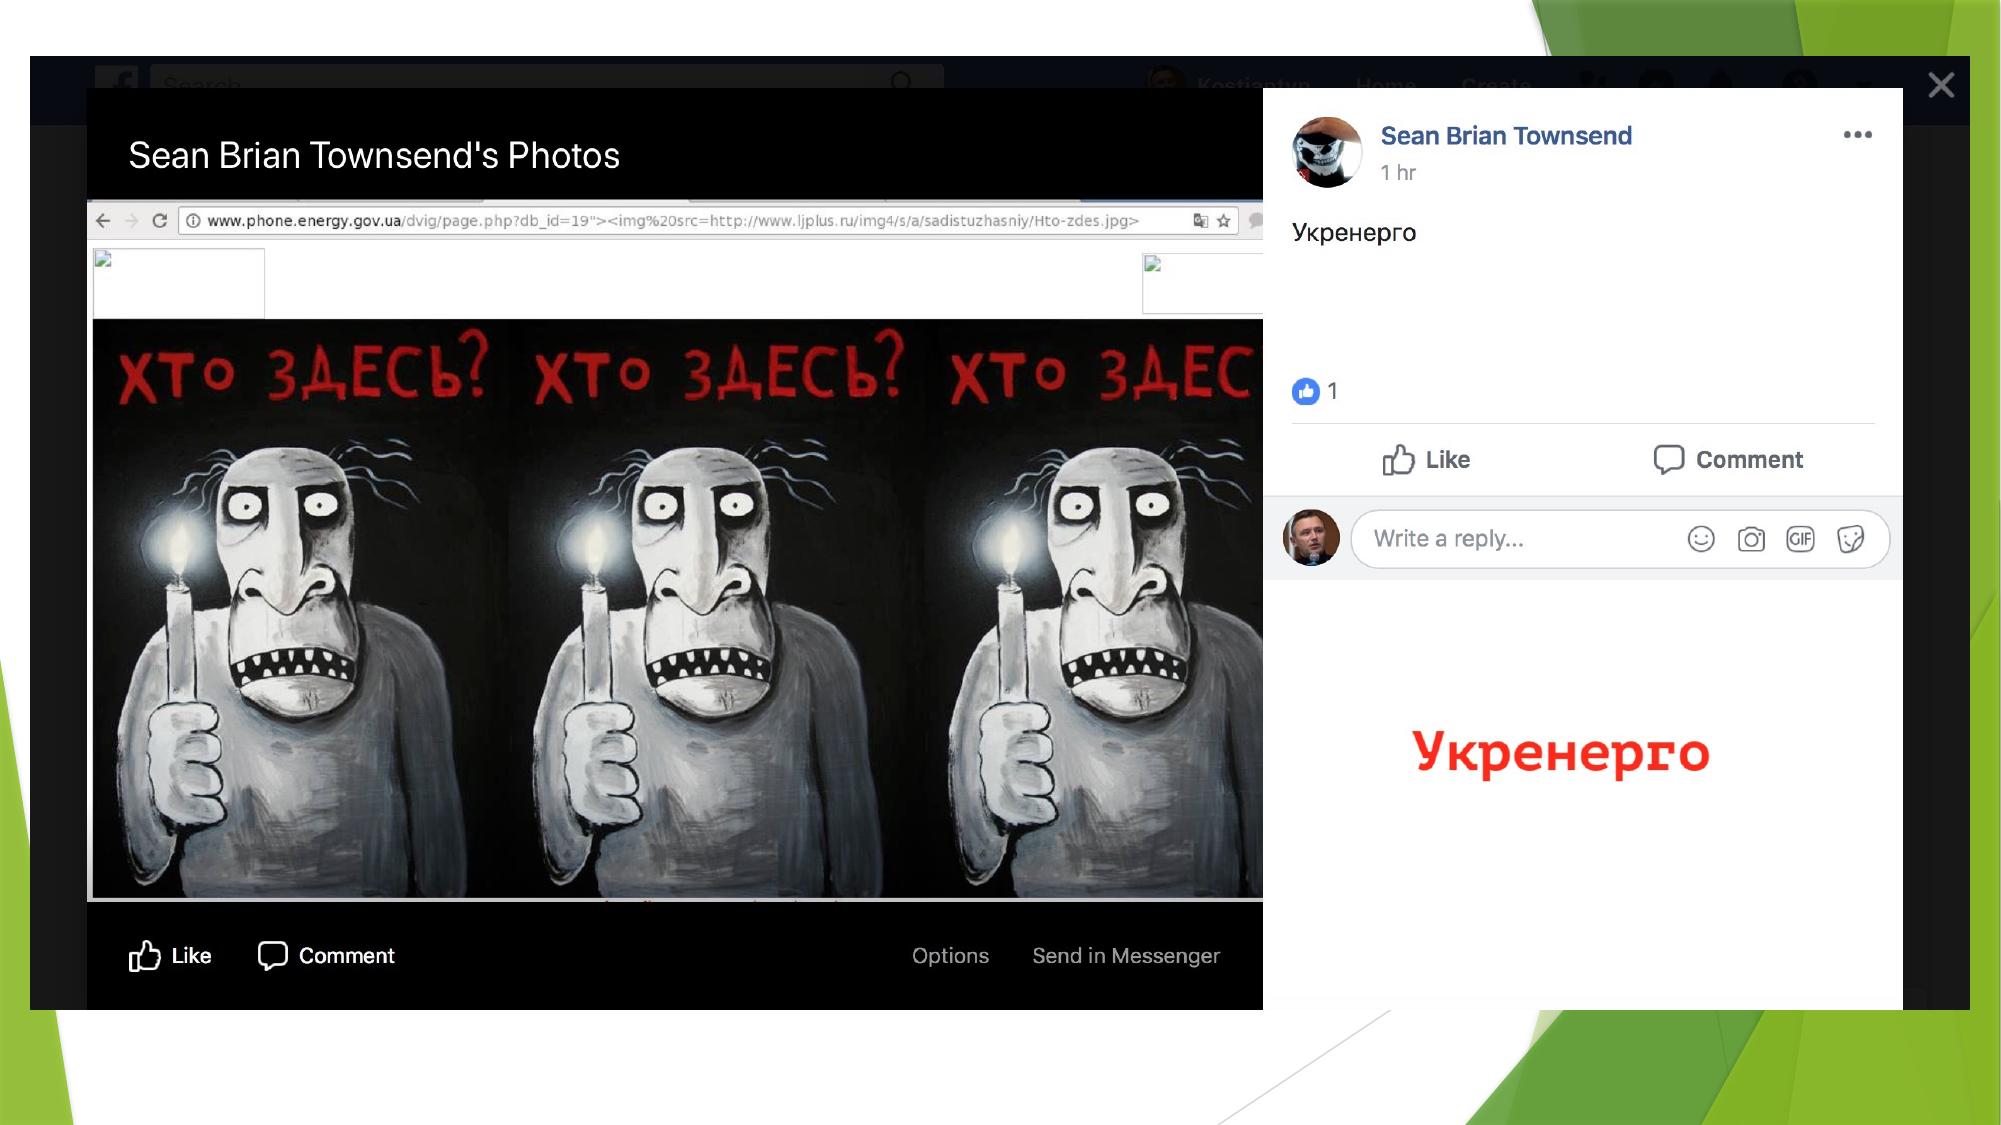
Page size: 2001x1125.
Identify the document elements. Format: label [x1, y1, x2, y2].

picture [29, 55, 1970, 1011]
